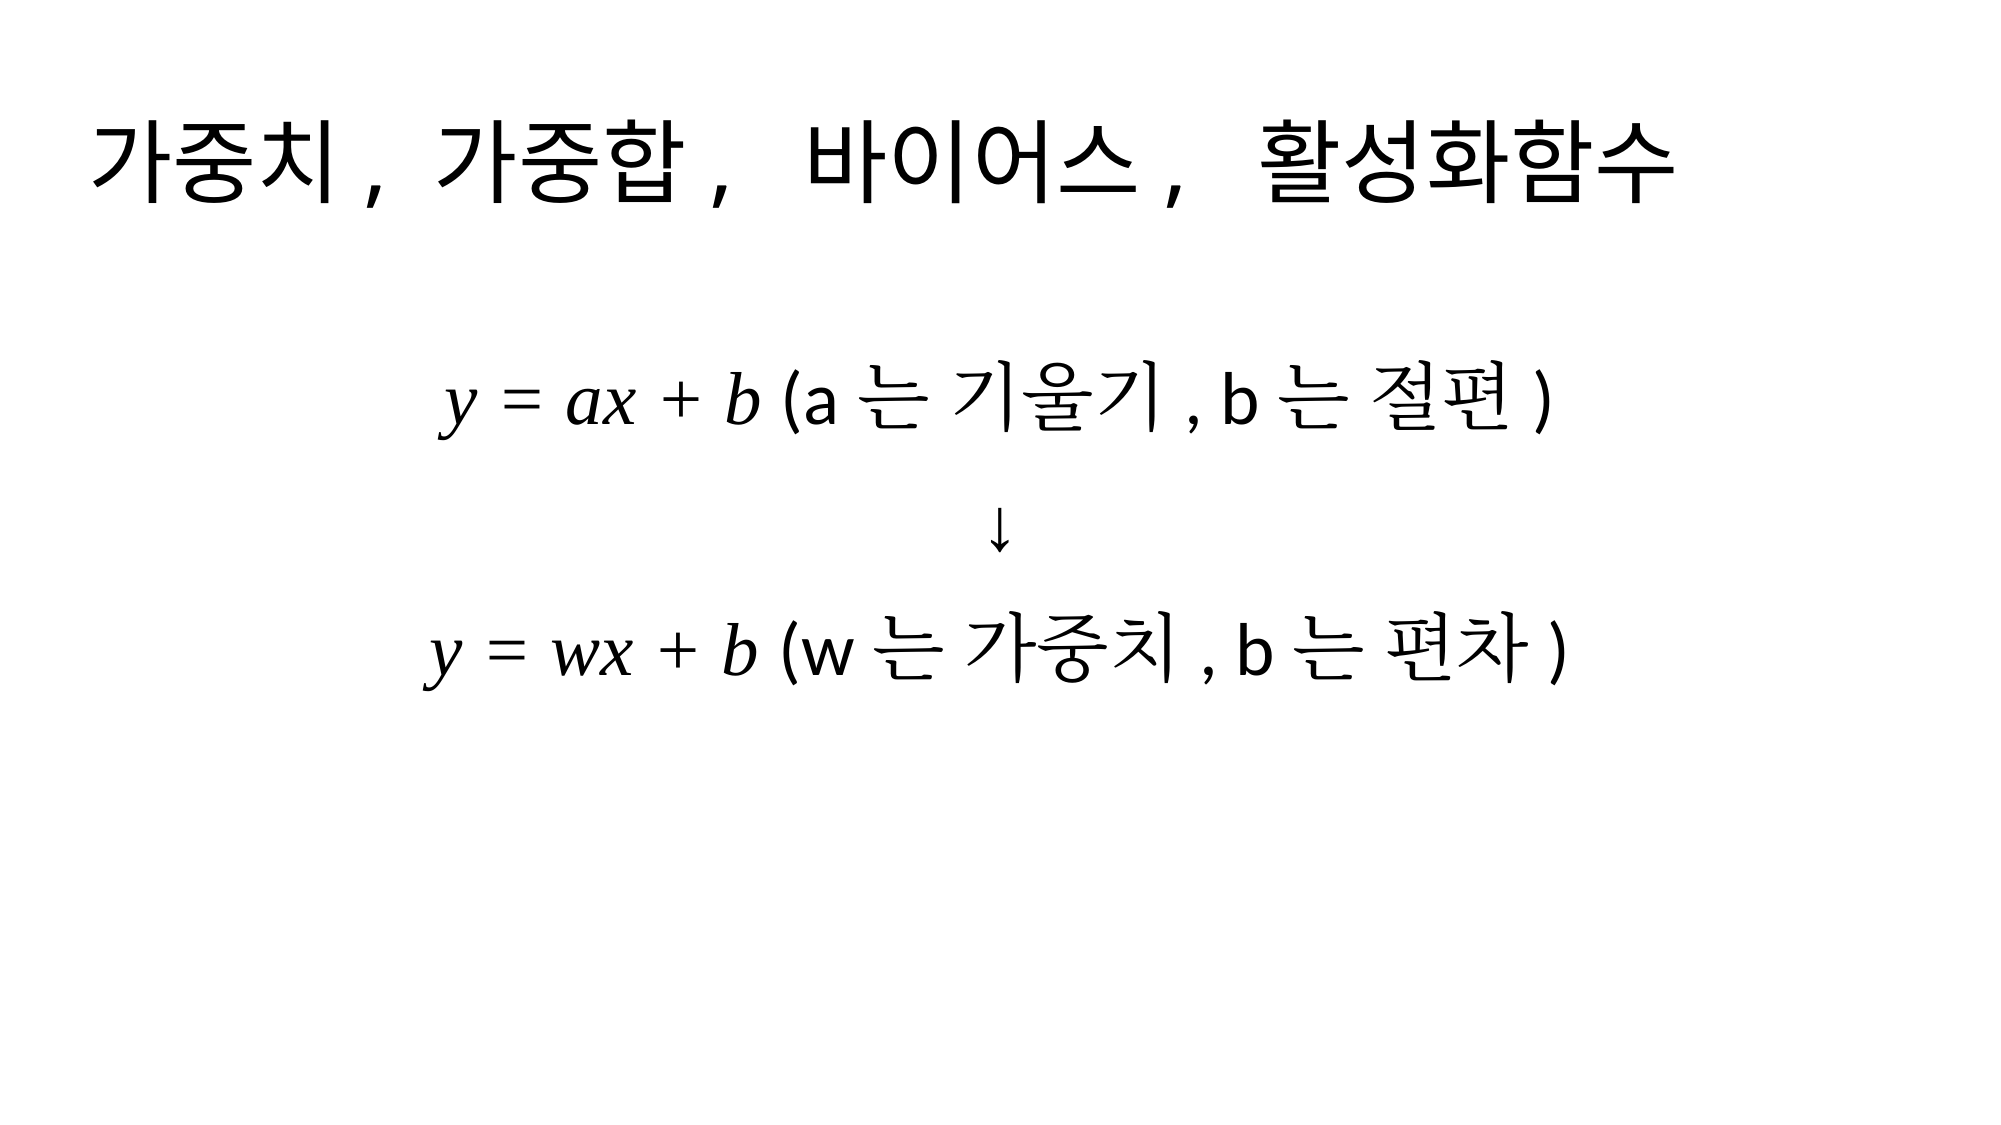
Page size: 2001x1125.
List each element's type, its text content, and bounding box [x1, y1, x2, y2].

title 가중치, 가중합, 바이어스, 활성화함수 [68, 97, 1932, 223]
list y = ax + b (a는 기울기, b는 절편) ↓ y = wx + b (w는 가중치, b는 편차) [120, 340, 1880, 785]
